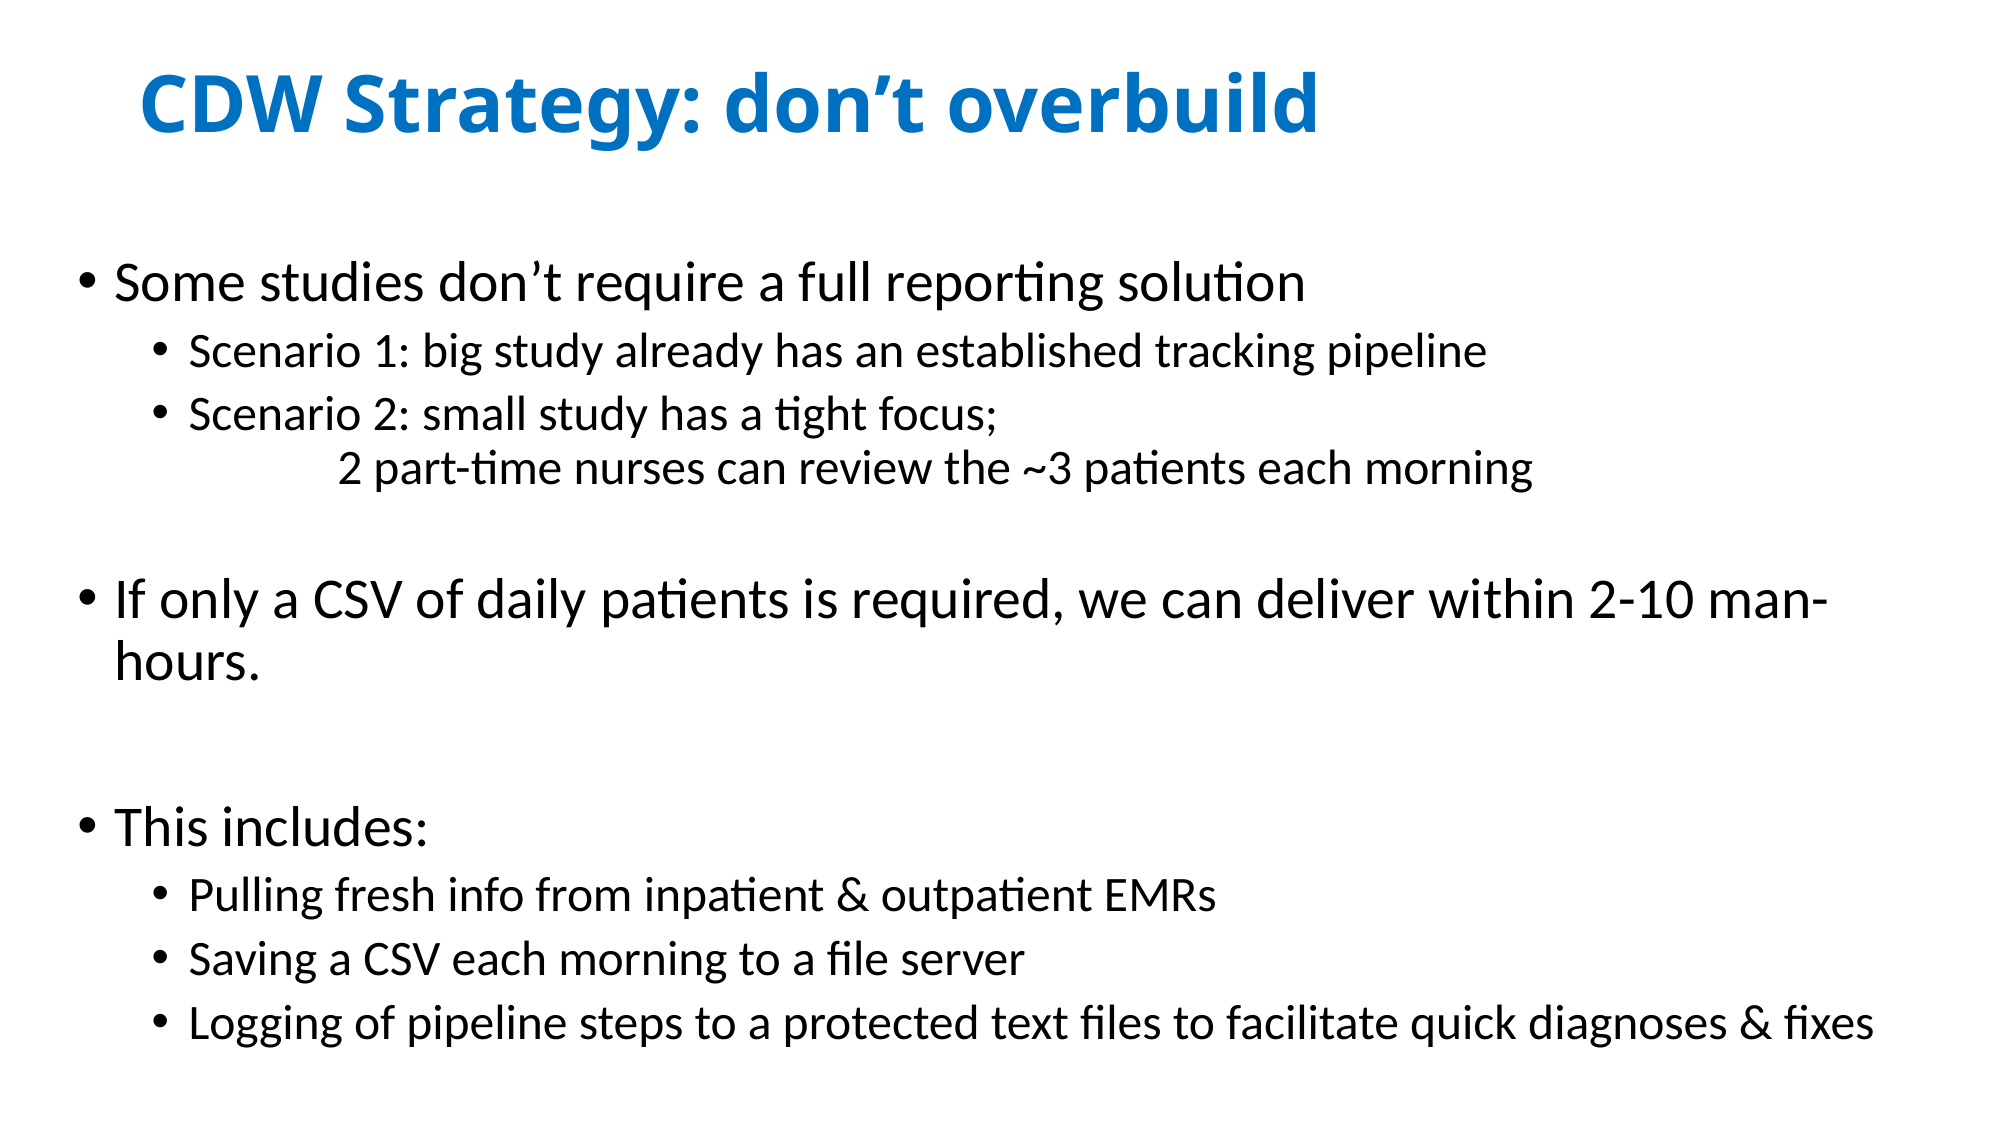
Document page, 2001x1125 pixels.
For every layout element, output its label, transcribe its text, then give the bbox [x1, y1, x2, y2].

title CDW Strategy: don’t overbuild [123, 30, 1849, 182]
list Some studies don’t require a full reporting solution Scenario 1: big study already has an established tracking pipeline Scenario 2: small study has a tight focus; 2 part-time nurses can review the ~3 patients each morning If only a CSV of daily patients is required, we can deliver within 2-10 man-hours. This includes: Pulling fresh info from inpatient & outpatient EMRs Saving a CSV each morning to a file server Logging of pipeline steps to a protected text files to facilitate quick diagnoses & fixes [62, 244, 1935, 1059]
